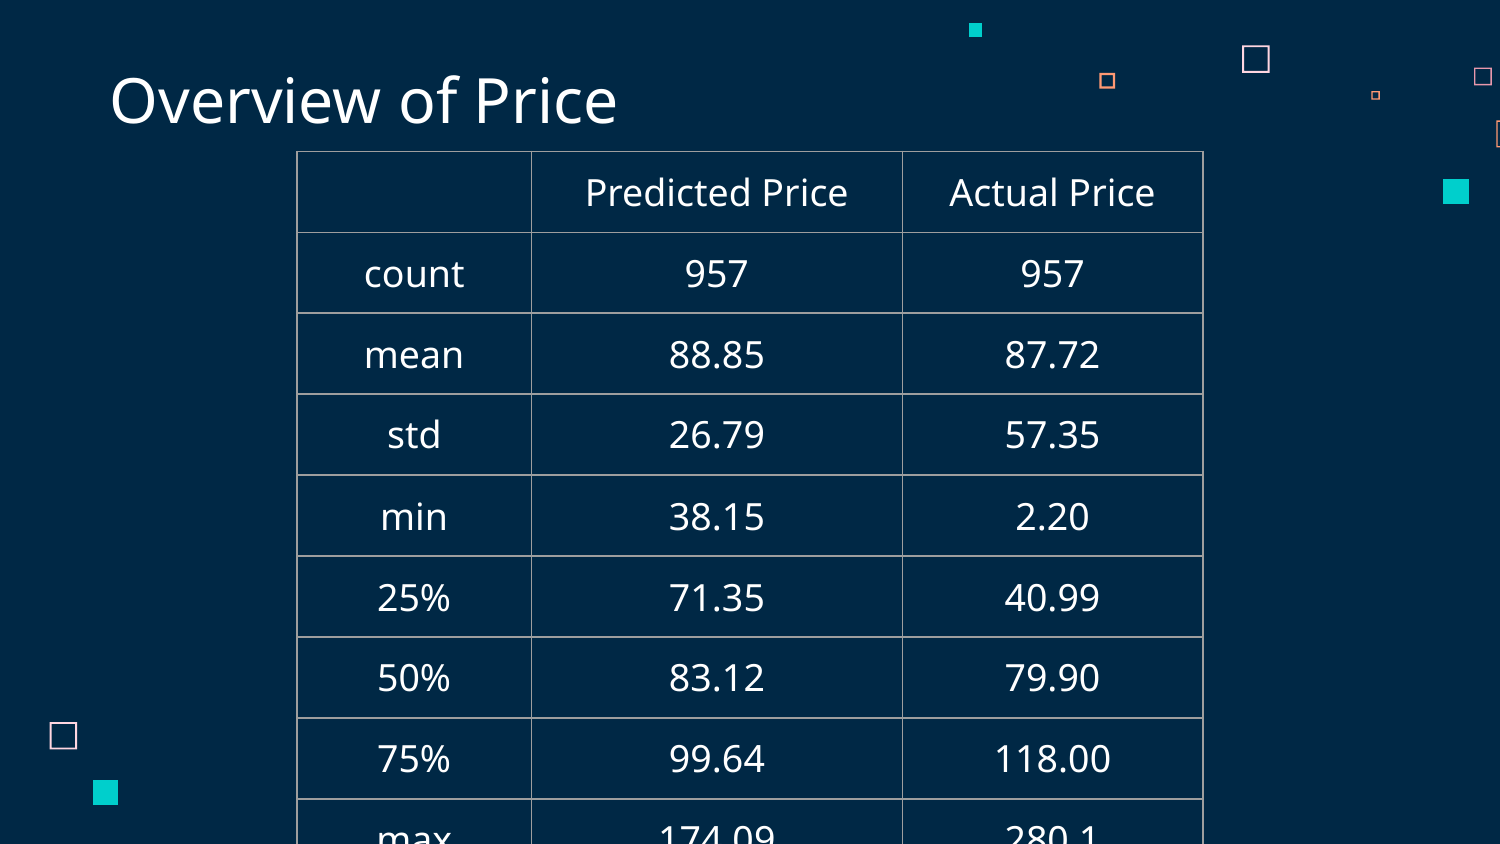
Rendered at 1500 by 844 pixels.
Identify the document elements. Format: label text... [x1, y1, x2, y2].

table_cell 57.35 [903, 395, 1202, 474]
table_cell 957 [903, 233, 1202, 312]
table_cell 118.00 [903, 719, 1202, 798]
table_cell 38.15 [532, 476, 902, 555]
table_cell 88.85 [532, 314, 902, 393]
table_cell 280.1 [903, 800, 1202, 844]
table_cell 75% [298, 719, 531, 798]
table_header Predicted Price [532, 152, 902, 232]
table_cell count [298, 233, 531, 312]
table_cell 79.90 [903, 638, 1202, 717]
table_cell 40.99 [903, 557, 1202, 636]
table_cell min [298, 476, 531, 555]
table_cell 957 [532, 233, 902, 312]
table_header Actual Price [903, 152, 1202, 232]
table_cell 25% [298, 557, 531, 636]
table_cell mean [298, 314, 531, 393]
table_cell 83.12 [532, 638, 902, 717]
table_cell 71.35 [532, 557, 902, 636]
table_cell 26.79 [532, 395, 902, 474]
table_header [298, 152, 531, 232]
table_cell 2.20 [903, 476, 1202, 555]
table_cell 99.64 [532, 719, 902, 798]
title Overview of Price [94, 56, 871, 152]
table_cell max [298, 800, 531, 844]
table_cell 174.09 [532, 800, 902, 844]
table_cell std [298, 395, 531, 474]
table_cell 87.72 [903, 314, 1202, 393]
table_cell 50% [298, 638, 531, 717]
